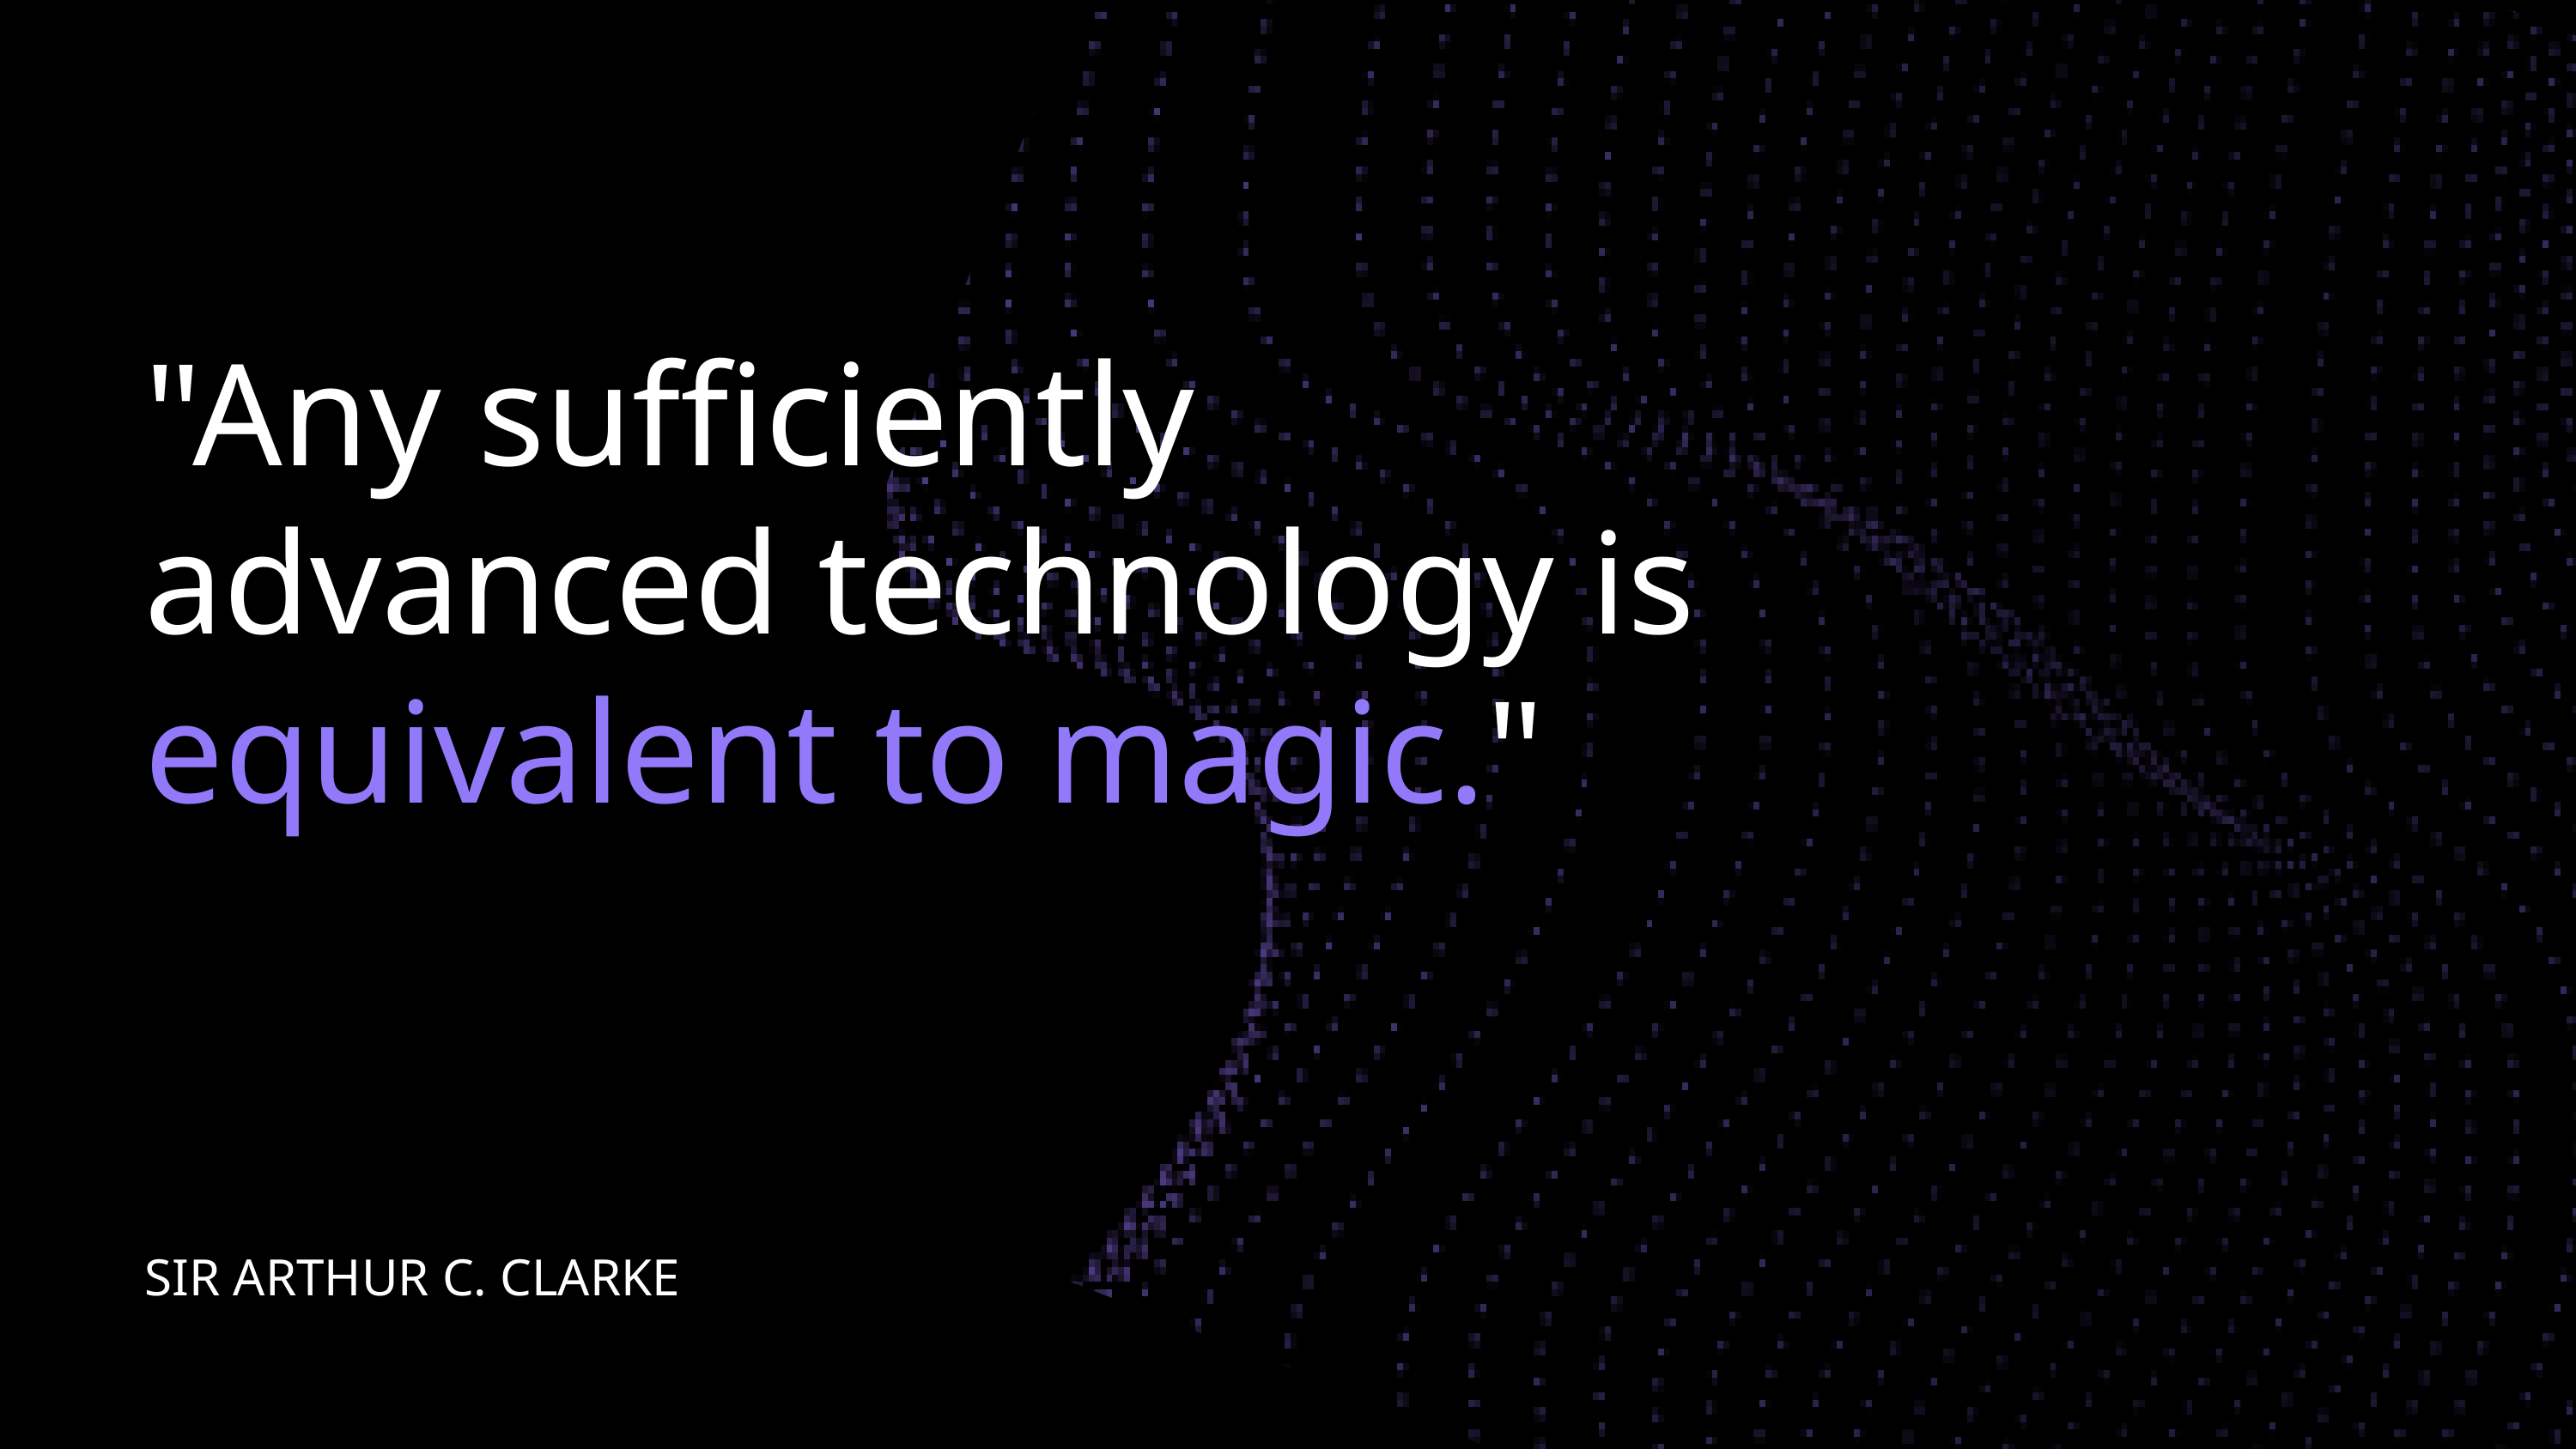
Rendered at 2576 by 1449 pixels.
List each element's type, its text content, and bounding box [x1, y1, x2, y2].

text_box SIR ARTHUR C. CLARKE [144, 1235, 864, 1307]
text_box "Any sufficiently advanced technology is equivalent to magic." [144, 324, 1745, 832]
text_box [638, 0, 2576, 1449]
